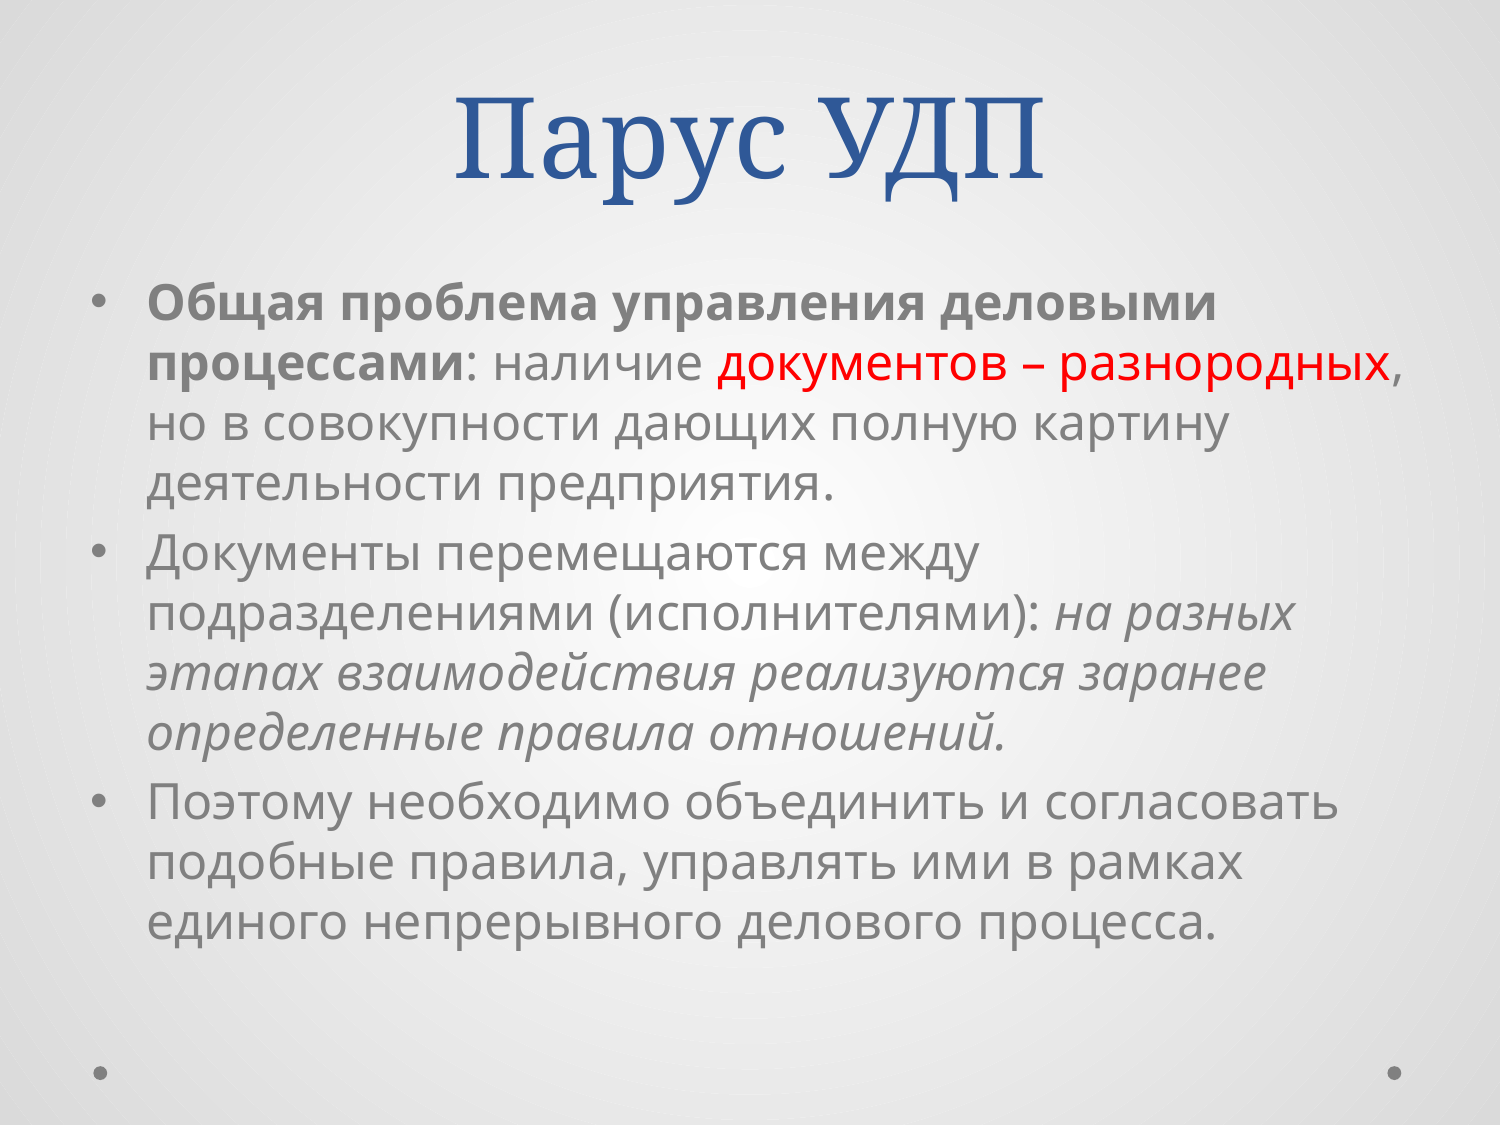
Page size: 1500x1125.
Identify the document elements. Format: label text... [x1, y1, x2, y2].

list Общая проблема управления деловыми процессами: наличие документов – разнородных, но в совокупности дающих полную картину деятельности предприятия. Документы перемещаются между подразделениями (исполнителями): на разных этапах взаимодействия реализуются заранее определенные правила отношений. Поэтому необходимо объединить и согласовать подобные правила, управлять ими в рамках единого непрерывного делового процесса. [75, 262, 1425, 1005]
title Парус УДП [75, 0, 1425, 209]
